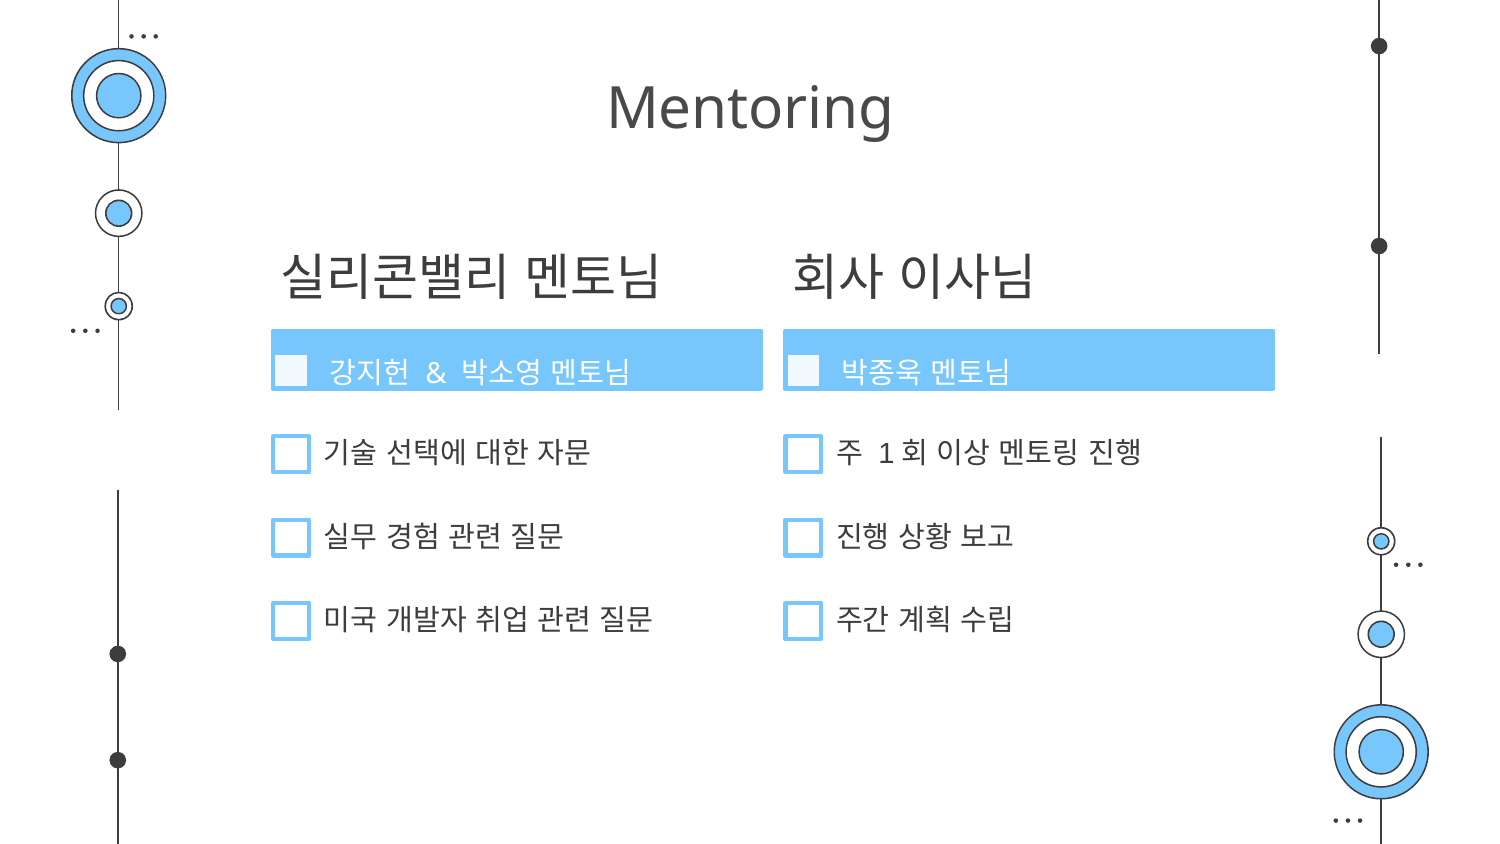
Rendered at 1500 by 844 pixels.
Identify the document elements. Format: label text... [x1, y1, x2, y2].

text_box Mentoring [344, 56, 1157, 153]
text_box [273, 227, 1274, 844]
